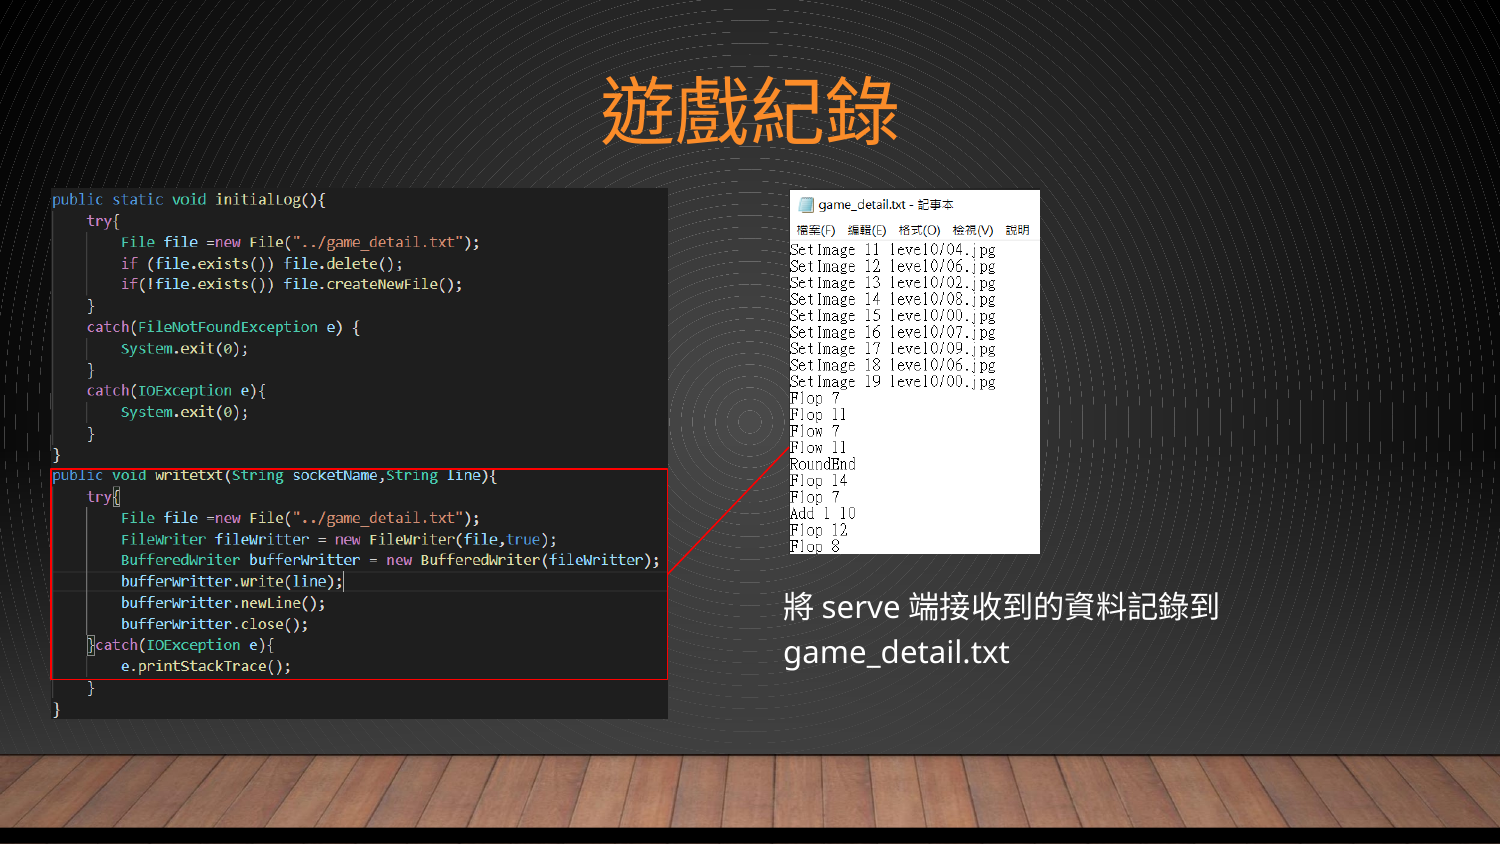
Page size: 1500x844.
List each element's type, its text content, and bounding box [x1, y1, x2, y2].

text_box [667, 446, 790, 575]
picture [788, 188, 1040, 554]
picture [50, 188, 668, 719]
title 遊戲紀錄 [51, 64, 1449, 167]
picture [0, 754, 1500, 827]
list 將serve端接收到的資料記錄到game_detail.txt [750, 574, 1449, 750]
